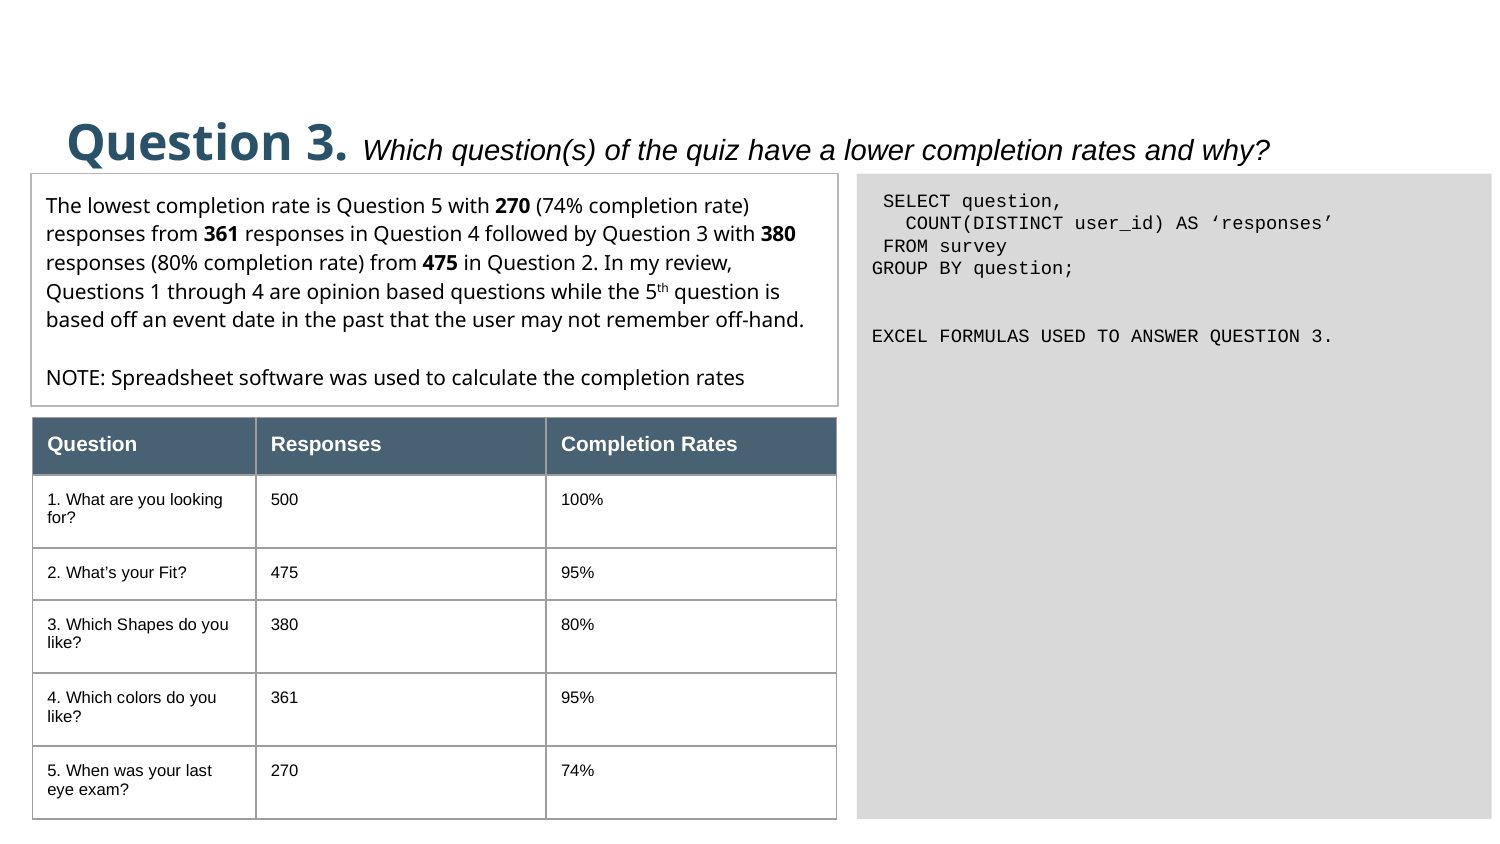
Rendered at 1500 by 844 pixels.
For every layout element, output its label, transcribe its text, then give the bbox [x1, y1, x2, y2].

table_cell 100% [547, 476, 836, 547]
table_cell 380 [257, 601, 545, 672]
table_cell 1. What are you looking for? [33, 476, 255, 547]
table_header Responses [257, 418, 545, 474]
table_cell 500 [257, 476, 545, 547]
text_box The lowest completion rate is Question 5 with 270 (74% completion rate) responses from 361 responses in Question 4 followed by Question 3 with 380 responses (80% completion rate) from 475 in Question 2. In my review, Questions 1 through 4 are opinion based questions while the 5th question is based off an event date in the past that the user may not remember off-hand. NOTE: Spreadsheet software was used to calculate the completion rates [30, 173, 838, 406]
table_cell 2. What’s your Fit? [33, 549, 255, 599]
table_cell 80% [547, 601, 836, 672]
table_cell 270 [257, 747, 545, 818]
table_cell 4. Which colors do you like? [33, 674, 255, 745]
table_cell 95% [547, 549, 836, 599]
table_cell 361 [257, 674, 545, 745]
table_cell 5. When was your last eye exam? [33, 747, 255, 818]
table_cell 475 [257, 549, 545, 599]
table_cell 95% [547, 674, 836, 745]
table_cell 3. Which Shapes do you like? [33, 601, 255, 672]
table_header Completion Rates [547, 418, 836, 474]
text_box Question 3. Which question(s) of the quiz have a lower completion rates and why? [51, 48, 1449, 186]
text_box SELECT question, COUNT(DISTINCT user_id) AS ‘responses’ FROM survey GROUP BY question; EXCEL FORMULAS USED TO ANSWER QUESTION 3. [856, 173, 1492, 820]
table_header Question [33, 418, 255, 474]
table_cell 74% [547, 747, 836, 818]
